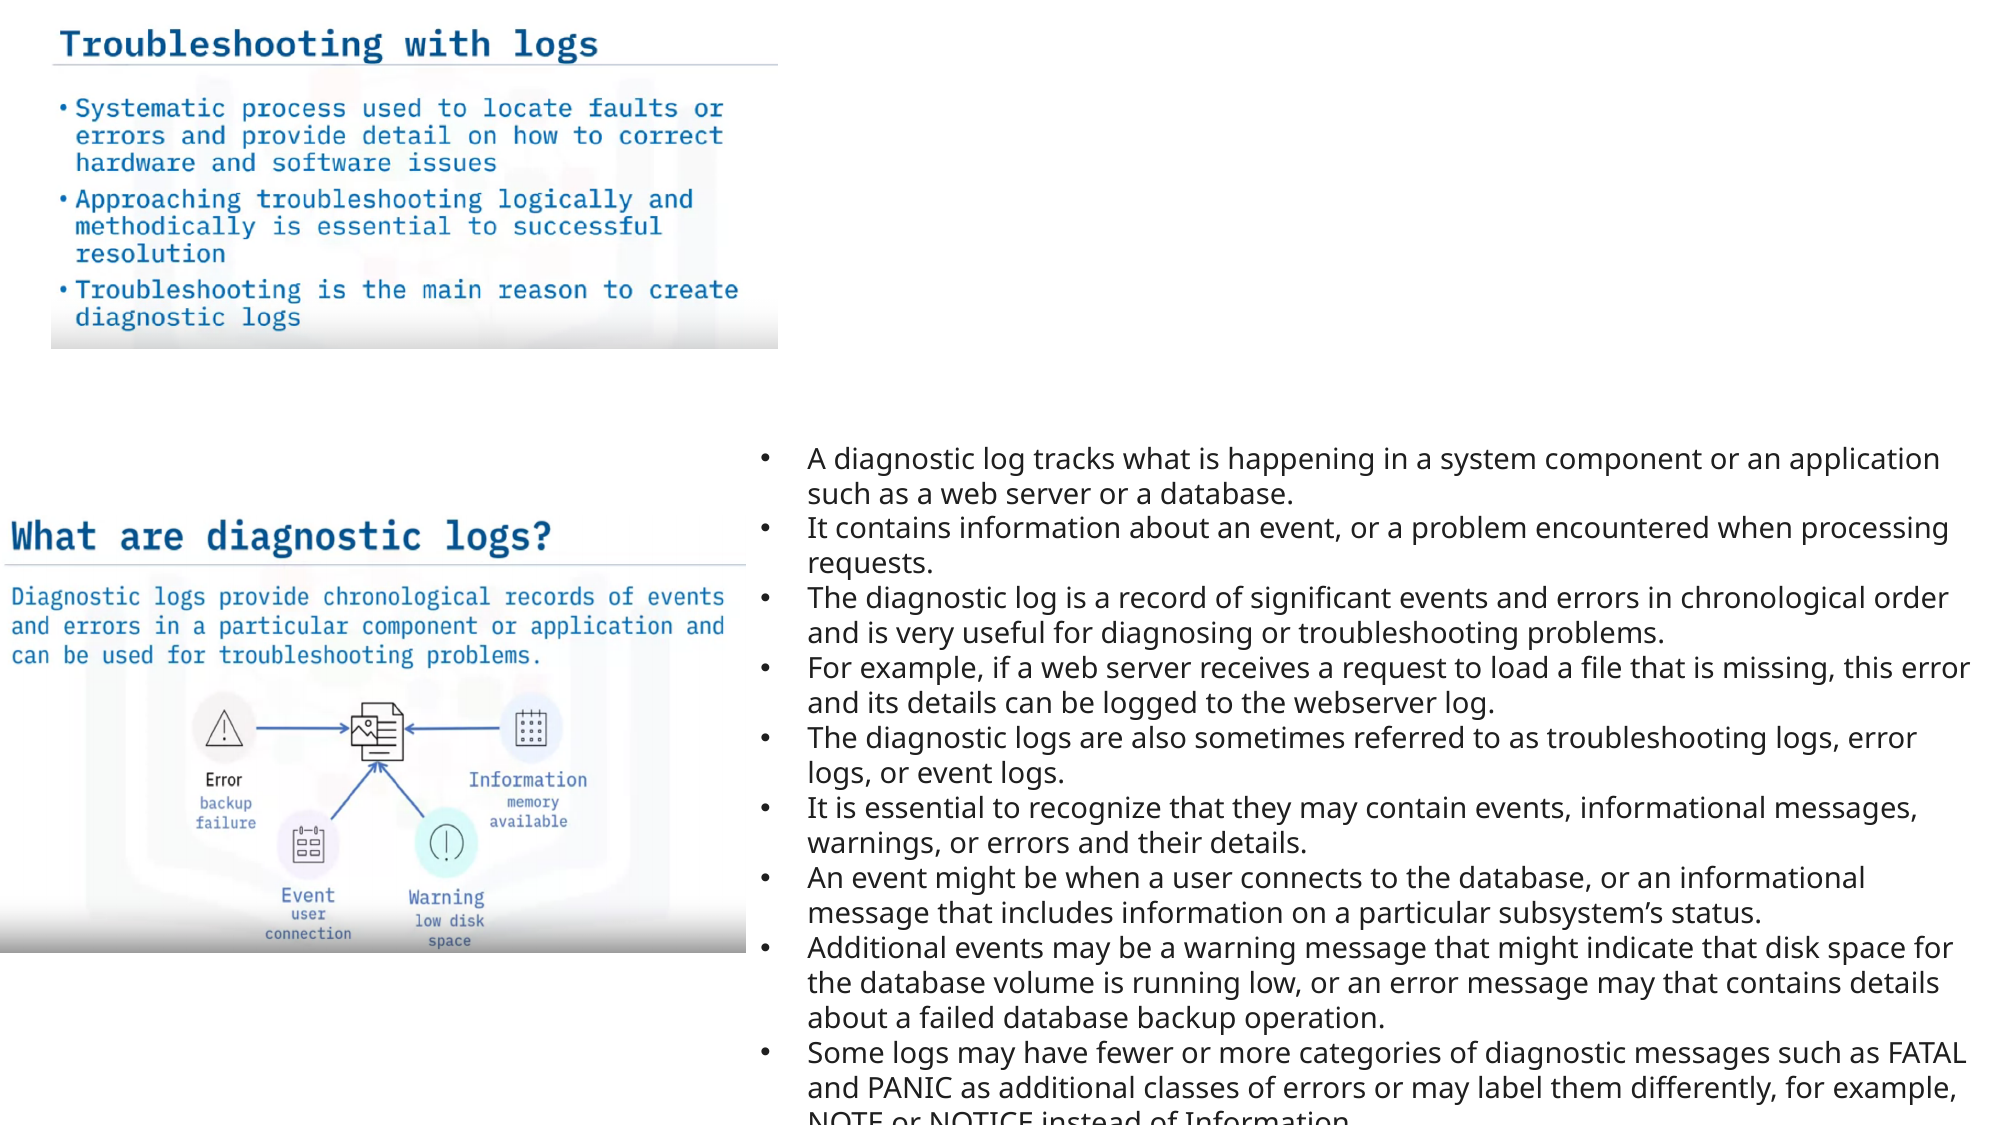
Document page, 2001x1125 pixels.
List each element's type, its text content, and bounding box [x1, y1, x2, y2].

picture [0, 515, 746, 953]
text_box A diagnostic log tracks what is happening in a system component or an application such as a web server or a database. It contains information about an event, or a problem encountered when processing requests. The diagnostic log is a record of significant events and errors in chronological order and is very useful for diagnosing or troubleshooting problems. For example, if a web server receives a request to load a file that is missing, this error and its details can be logged to the webserver log. The diagnostic logs are also sometimes referred to as troubleshooting logs, error logs, or event logs. It is essential to recognize that they may contain events, informational messages, warnings, or errors and their details. An event might be when a user connects to the database, or an informational message that includes information on a particular subsystem’s status. Additional events may be a warning message that might indicate that disk space for the database volume is running low, or an error message may that contains details about a failed database backup operation. Some logs may have fewer or more categories of diagnostic messages such as FATAL and PANIC as additional classes of errors or may label them differently, for example, NOTE or NOTICE instead of Information. [745, 432, 1992, 1125]
picture [50, 19, 778, 350]
